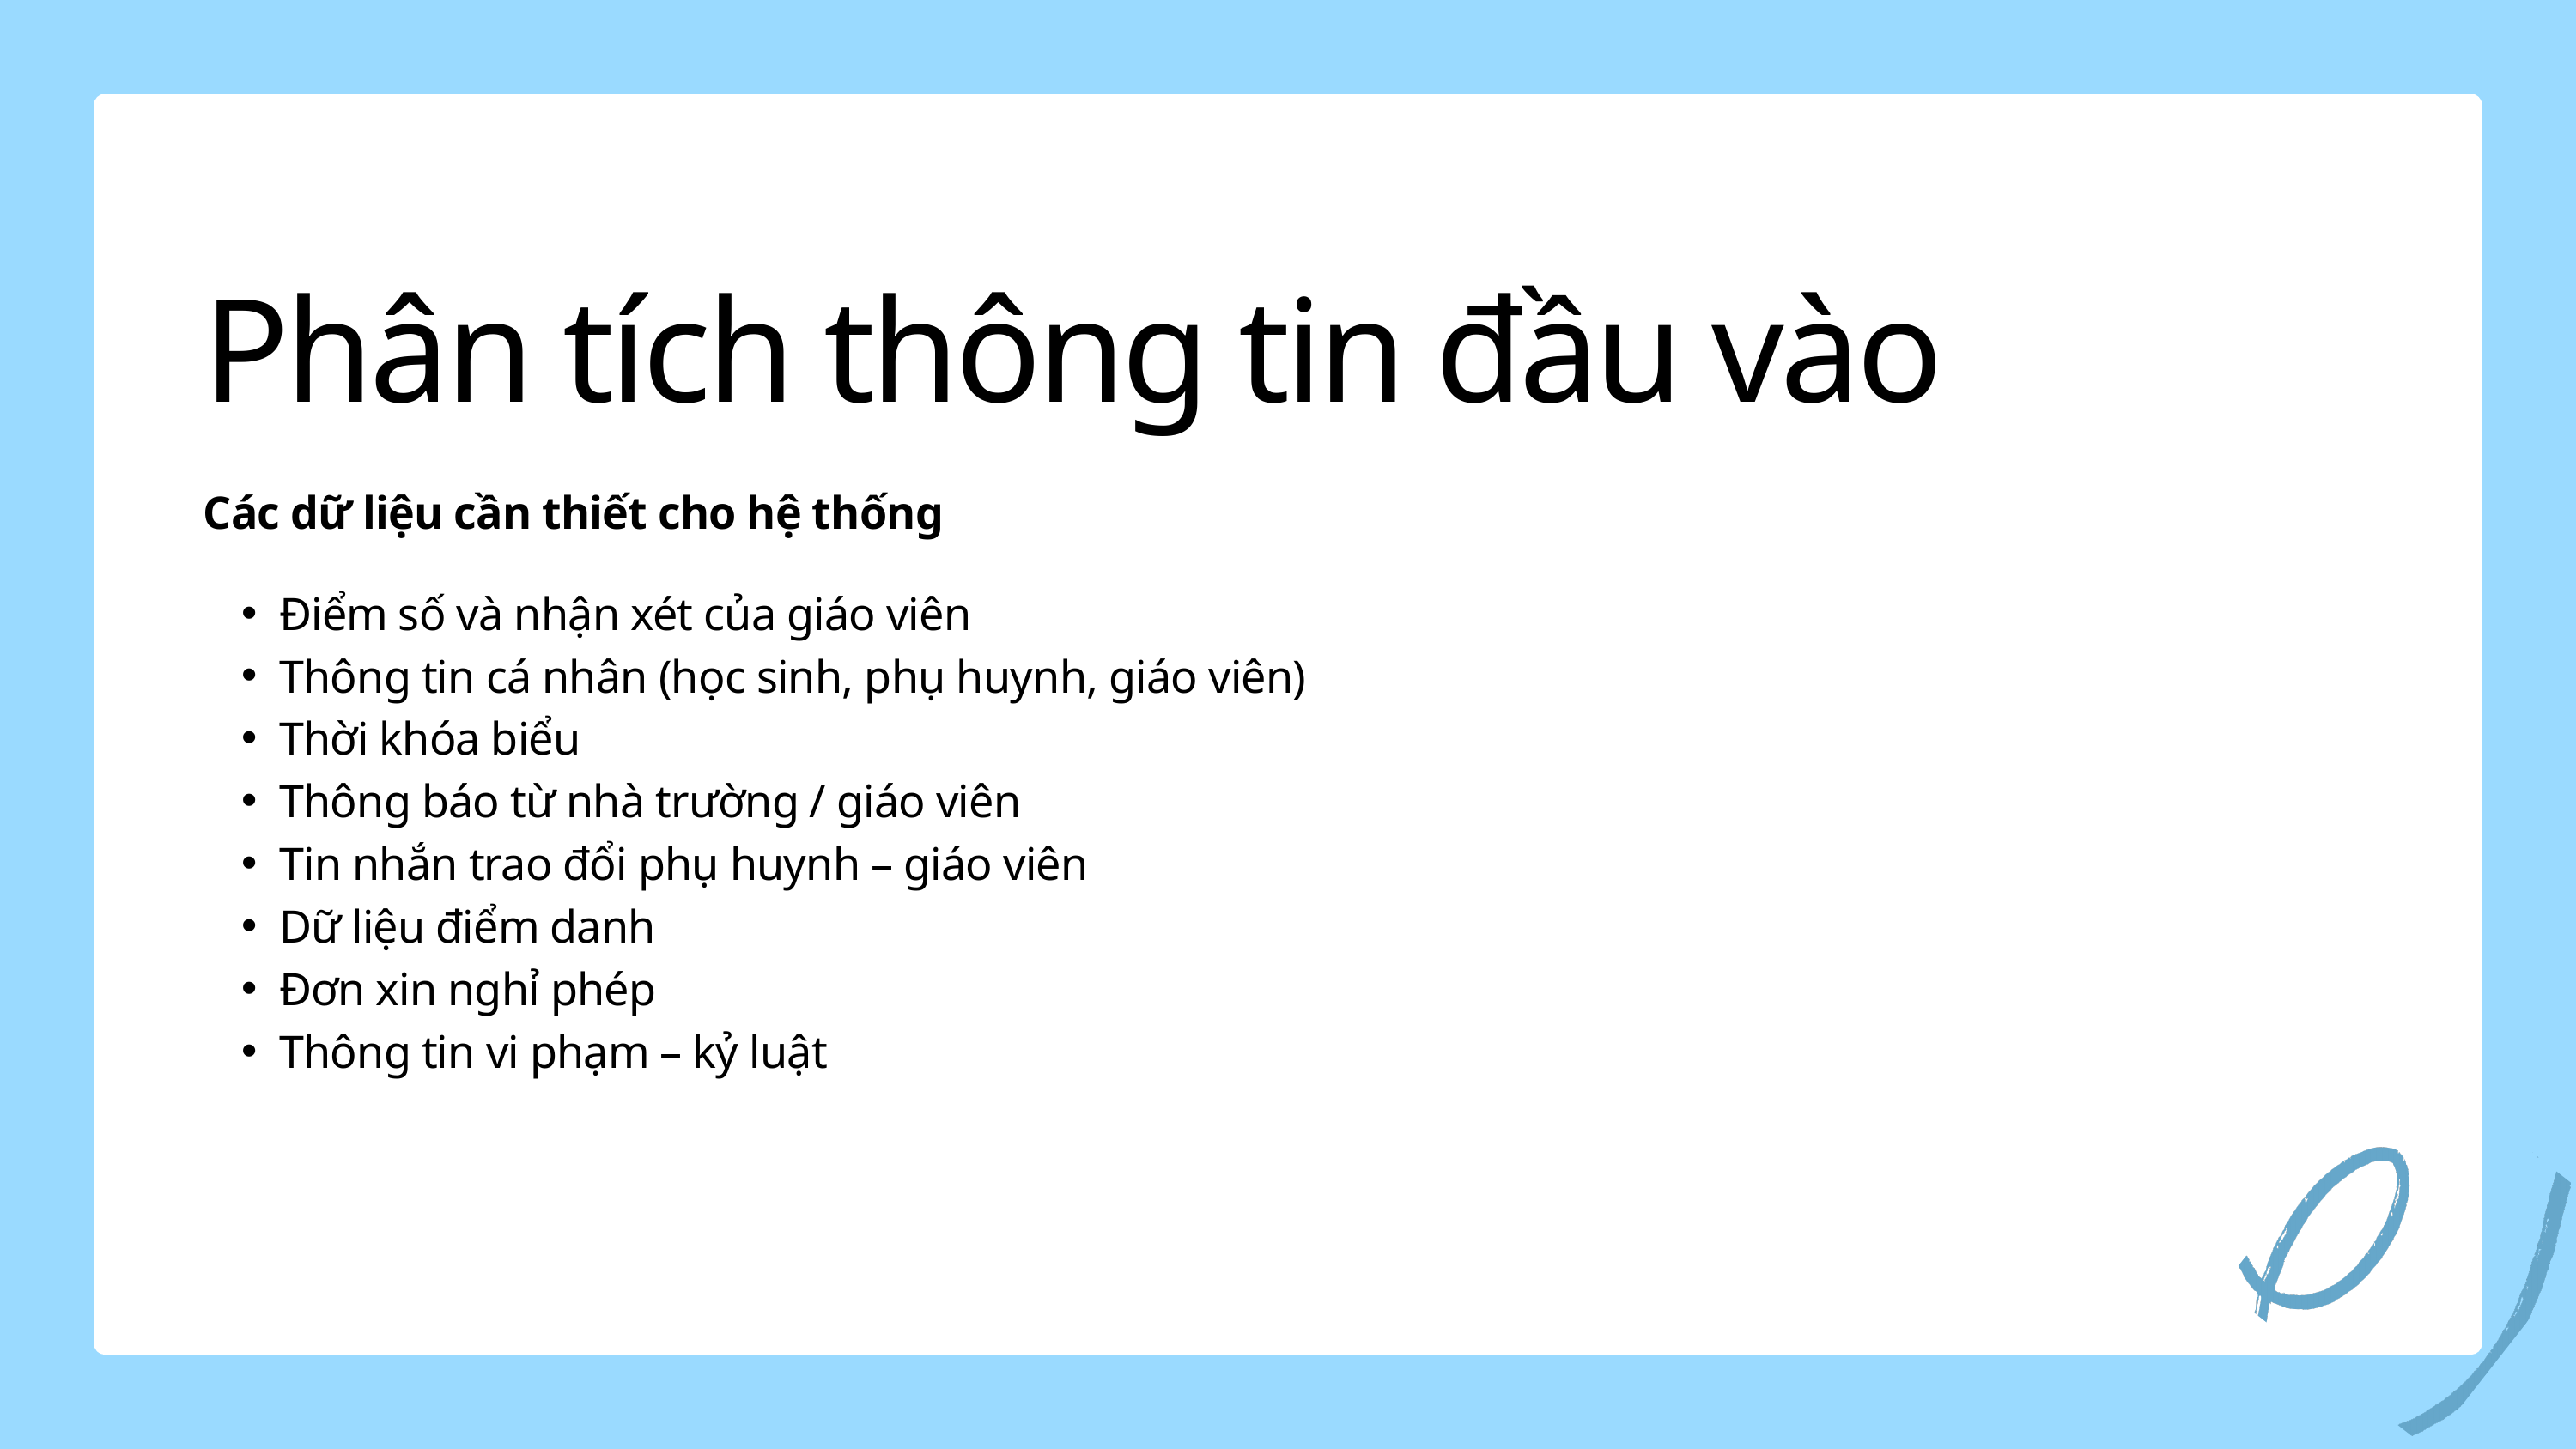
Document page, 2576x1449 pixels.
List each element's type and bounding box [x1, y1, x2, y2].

text_box [2318, 1115, 2576, 1449]
text_box [203, 253, 2027, 1129]
text_box [94, 94, 2482, 1355]
